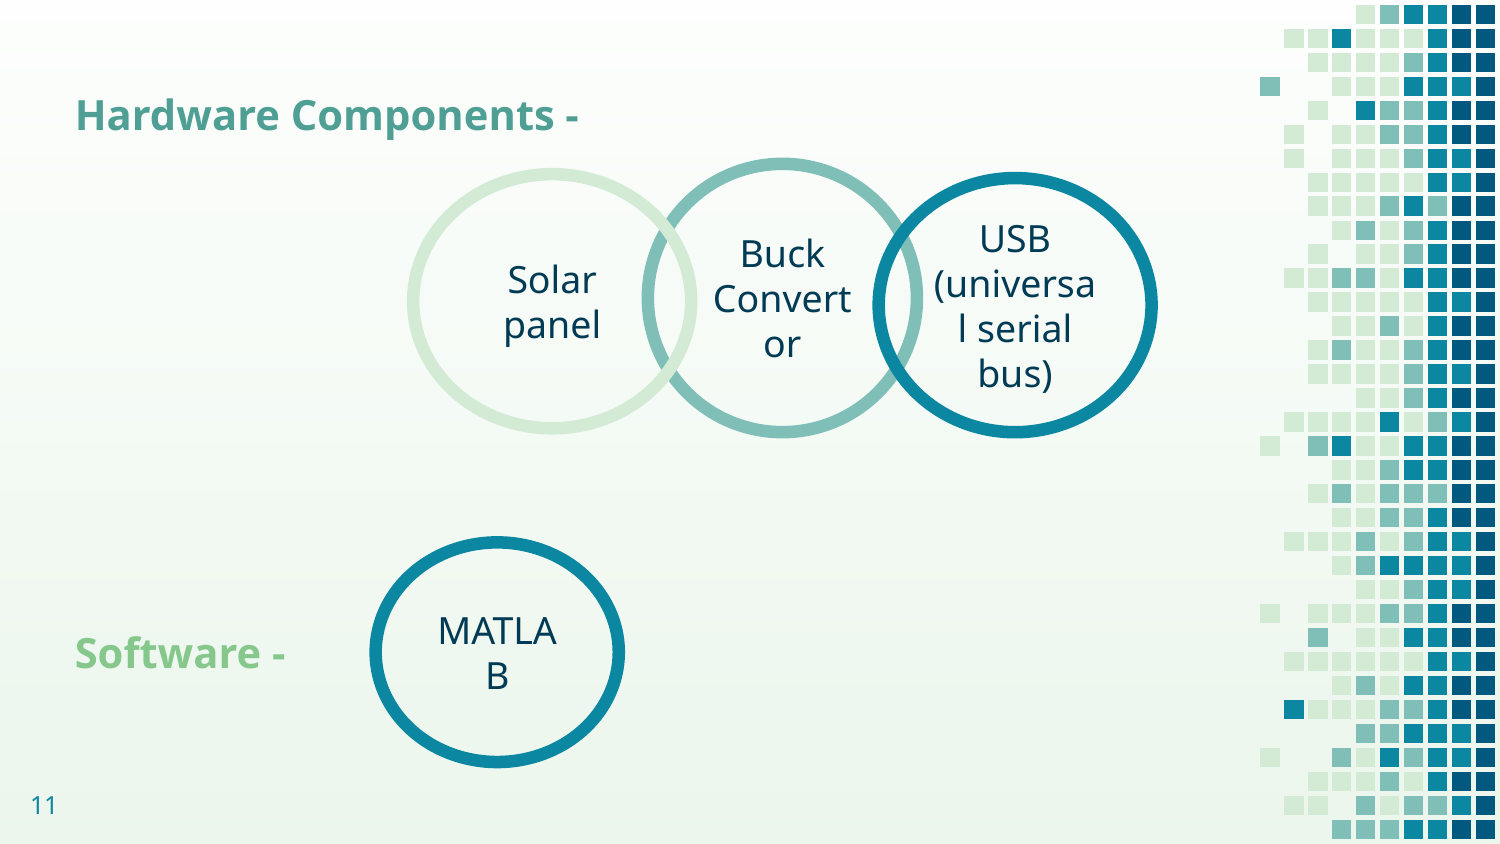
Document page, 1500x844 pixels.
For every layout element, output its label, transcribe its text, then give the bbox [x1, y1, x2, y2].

text_box Buck Convertor [667, 163, 901, 433]
text_box Hardware Components - [60, 81, 692, 147]
text_box Software - [60, 619, 349, 685]
text_box Solar panel [413, 174, 692, 429]
slide_number 11 [15, 774, 105, 839]
text_box USB (universal serial bus) [878, 178, 1152, 433]
text_box MATLAB [375, 542, 619, 763]
